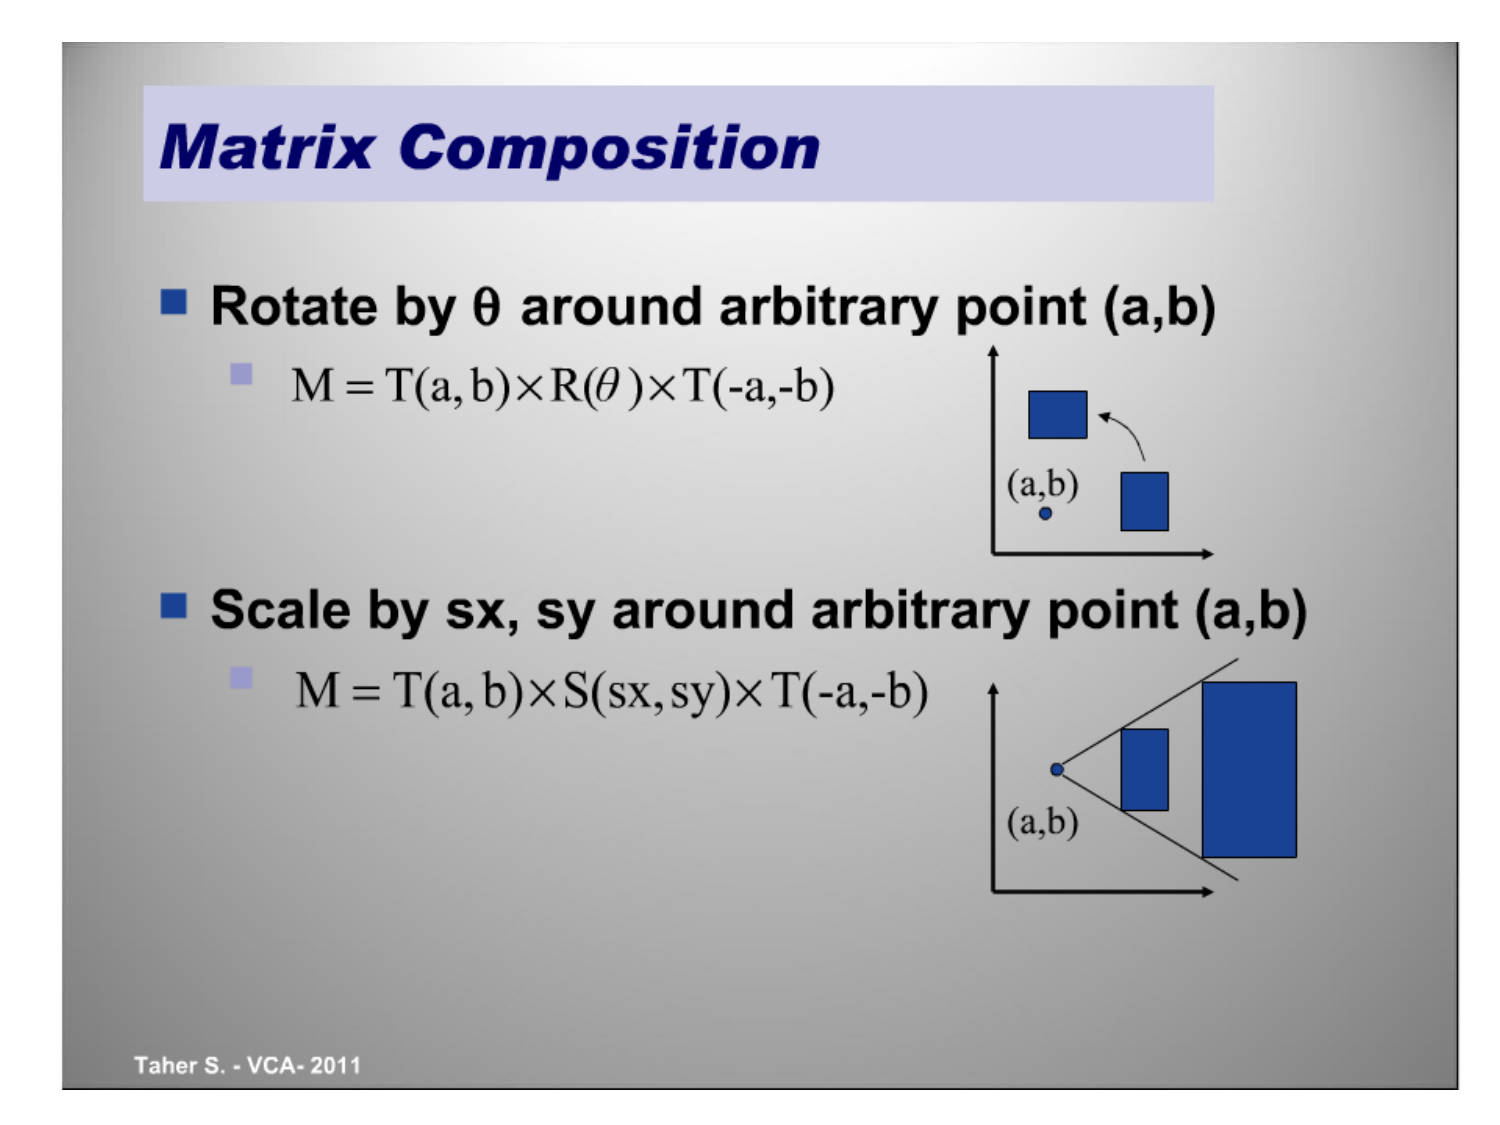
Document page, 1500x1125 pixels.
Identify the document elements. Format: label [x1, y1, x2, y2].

picture [53, 42, 1471, 1090]
